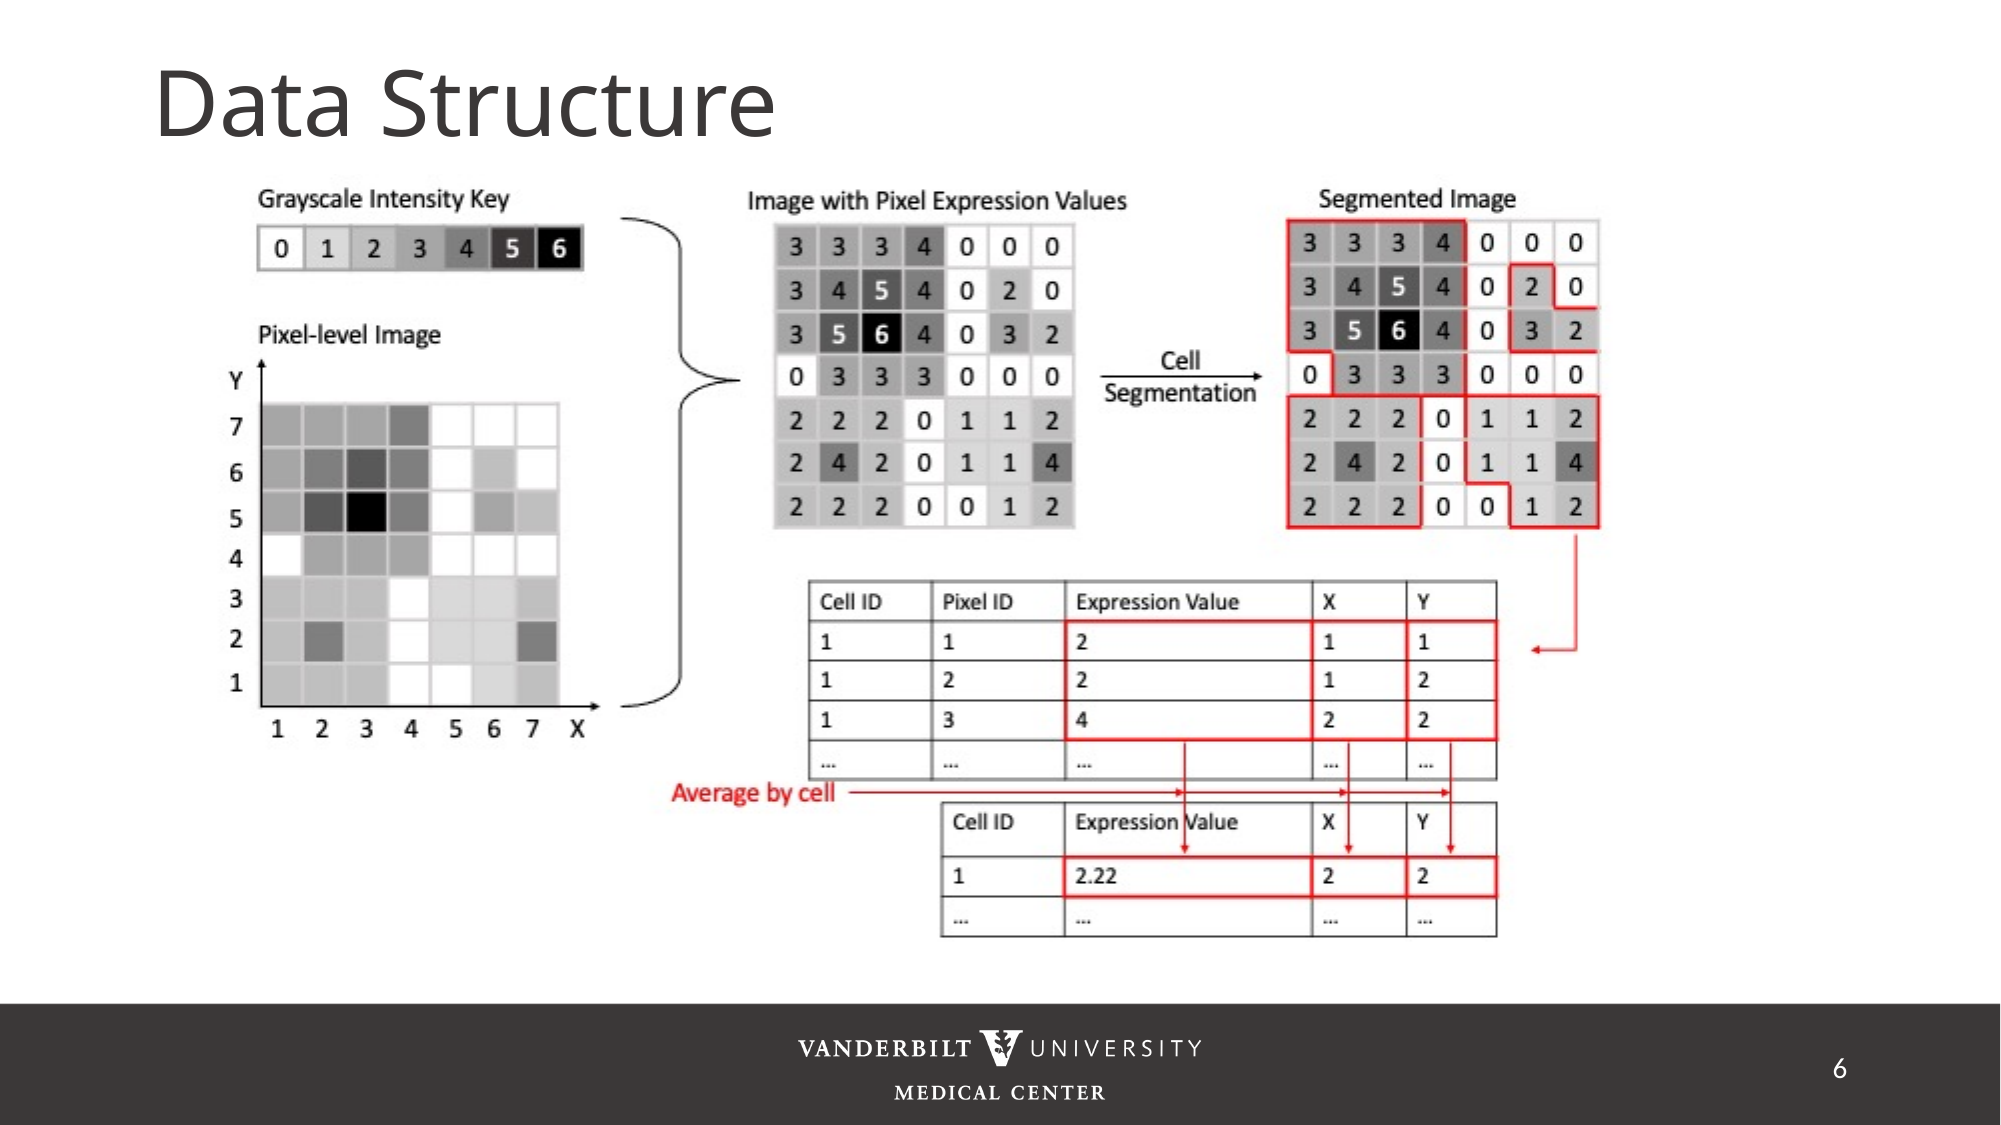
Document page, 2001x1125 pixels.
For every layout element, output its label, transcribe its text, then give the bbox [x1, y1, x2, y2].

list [203, 174, 1642, 984]
picture [762, 994, 1237, 1125]
slide_number 6 [1412, 1037, 1863, 1097]
title Data Structure [137, 0, 1863, 216]
